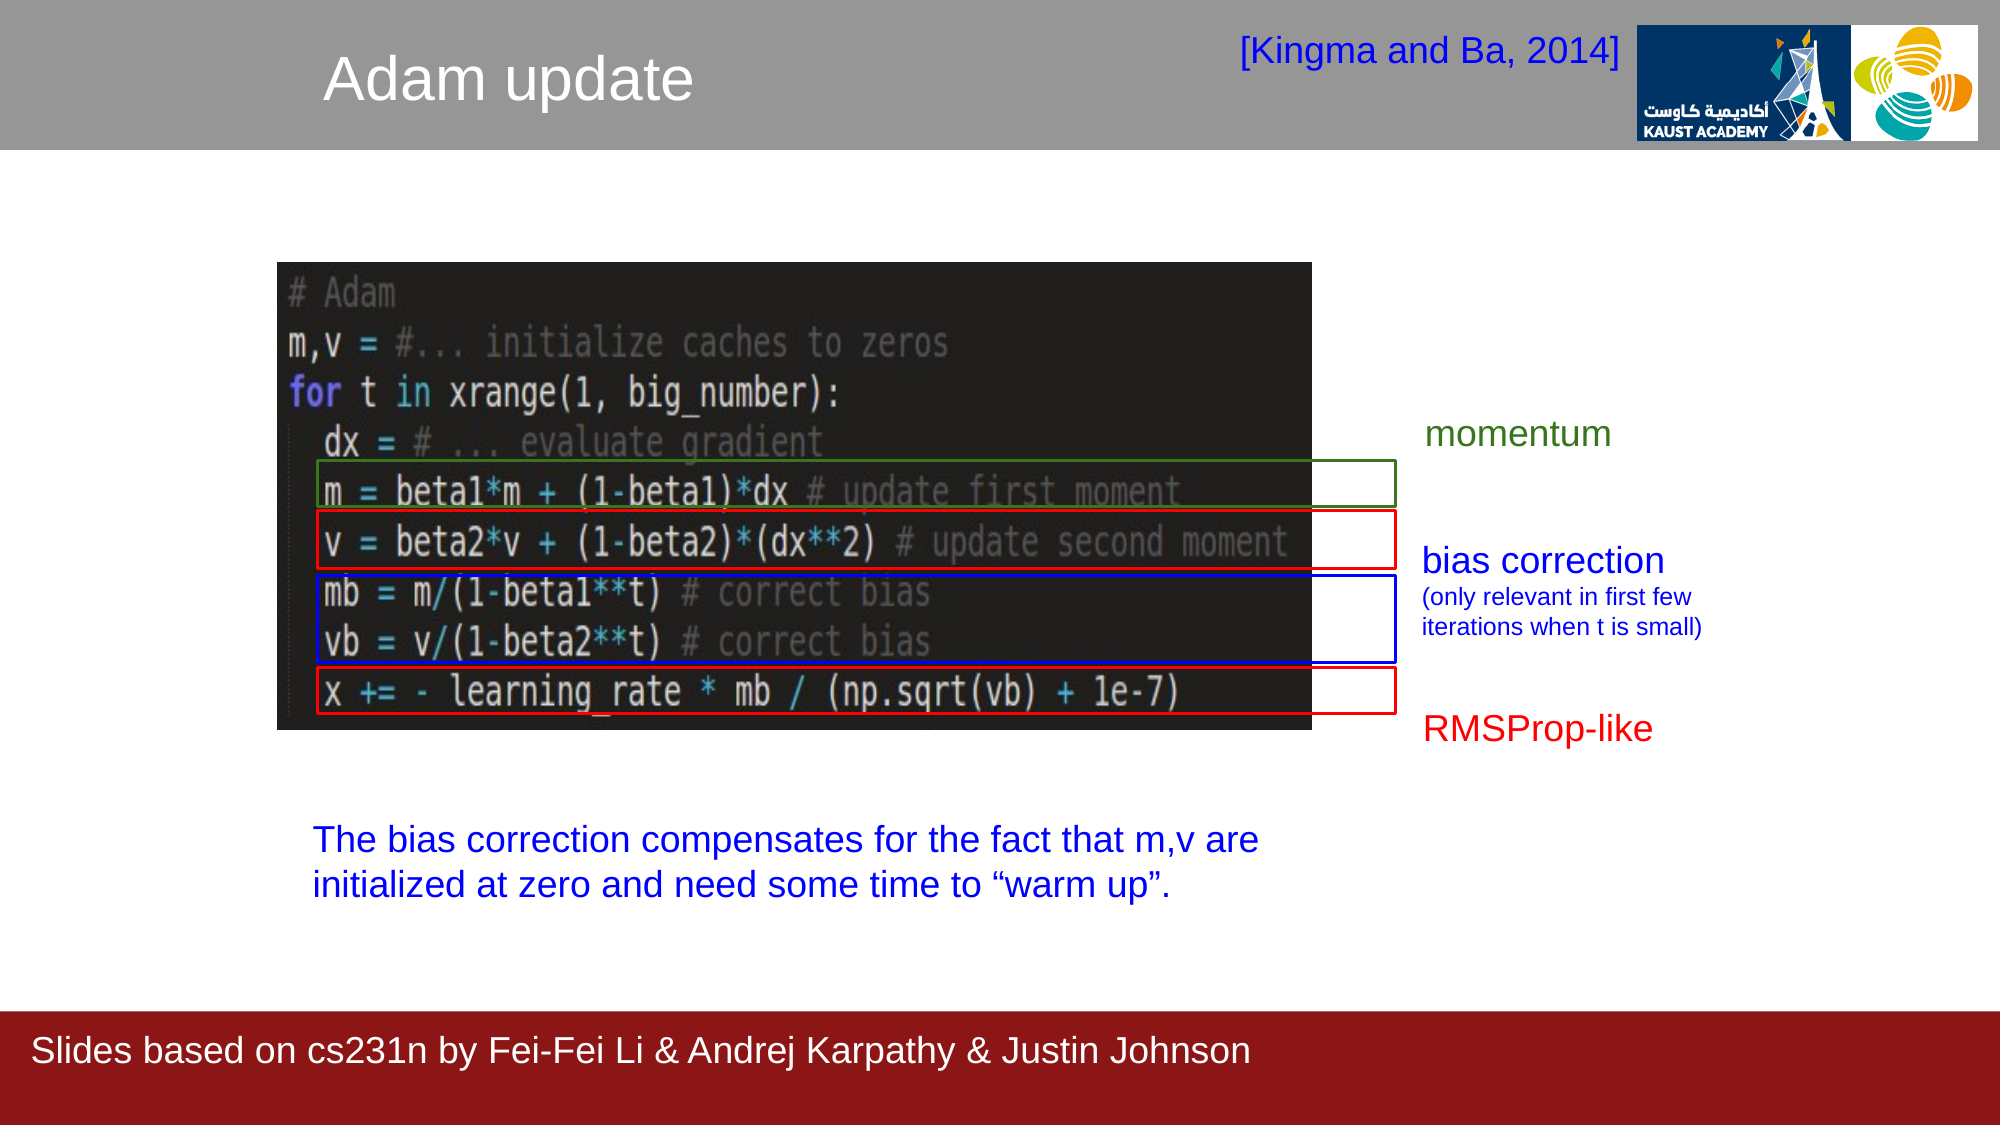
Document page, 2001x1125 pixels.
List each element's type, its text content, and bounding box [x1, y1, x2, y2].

text_box momentum [1409, 394, 1746, 525]
picture [1637, 25, 1978, 141]
text_box [Kingma and Ba, 2014] [1224, 10, 1750, 98]
text_box bias correction (only relevant in first few iterations when t is small) [1406, 520, 1743, 651]
picture [276, 261, 1312, 731]
text_box [1320, 667, 1396, 714]
text_box Adam update [308, 23, 1232, 105]
text_box [1320, 575, 1396, 663]
text_box [1320, 510, 1396, 569]
text_box The bias correction compensates for the fact that m,v are initialized at zero and need some time to “warm up”. [297, 799, 1376, 946]
text_box RMSProp-like [1407, 689, 1744, 820]
text_box [1320, 460, 1396, 507]
